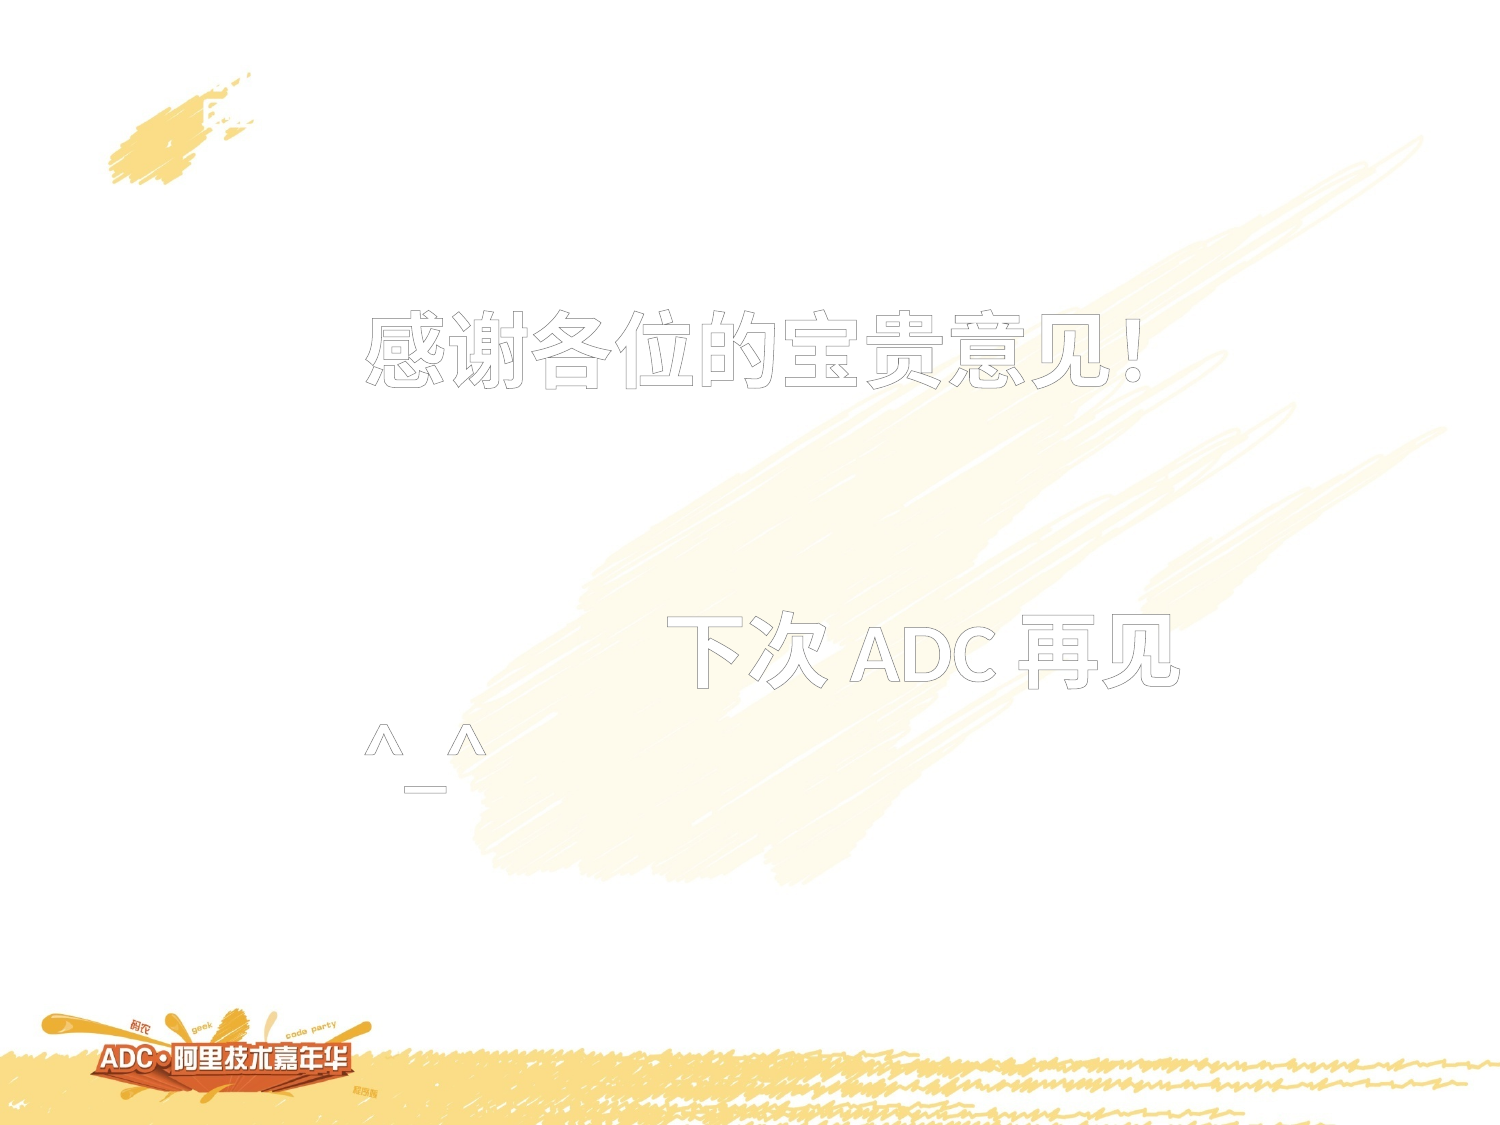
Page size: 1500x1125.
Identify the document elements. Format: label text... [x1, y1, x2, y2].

text_box 感谢各位的宝贵意见！ 下次ADC再见 ^_^ [348, 290, 1341, 906]
picture [0, 0, 1500, 1125]
